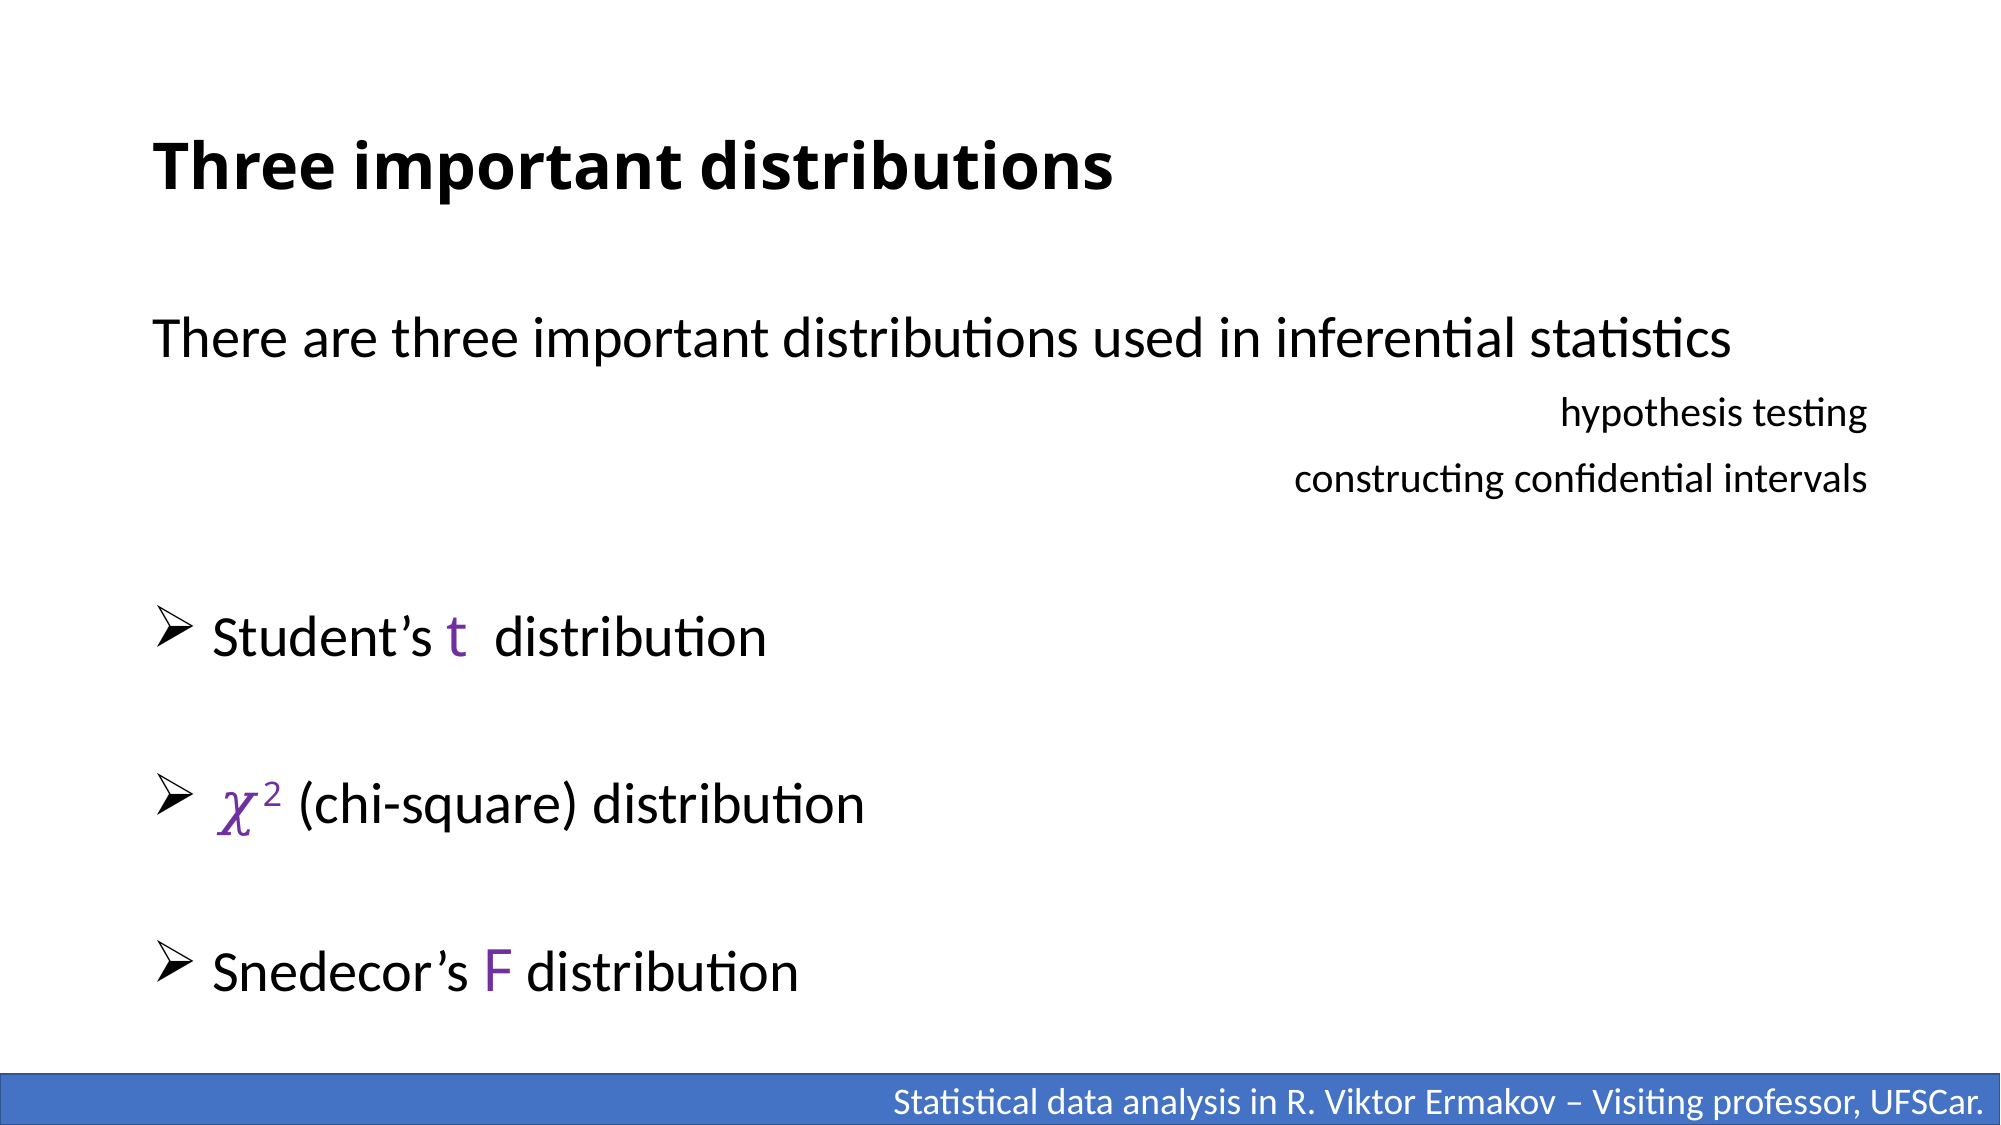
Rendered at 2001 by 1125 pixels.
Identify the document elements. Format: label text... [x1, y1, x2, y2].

title Three important distributions [137, 59, 1863, 278]
list There are three important distributions used in inferential statistics hypothesis testing constructing confidential intervals Student’s t distribution 𝜒2 (chi-square) distribution Snedecor’s F distribution [137, 299, 1883, 1014]
text_box Statistical data analysis in R. Viktor Ermakov – Visiting professor, UFSCar. [0, 1073, 2000, 1125]
